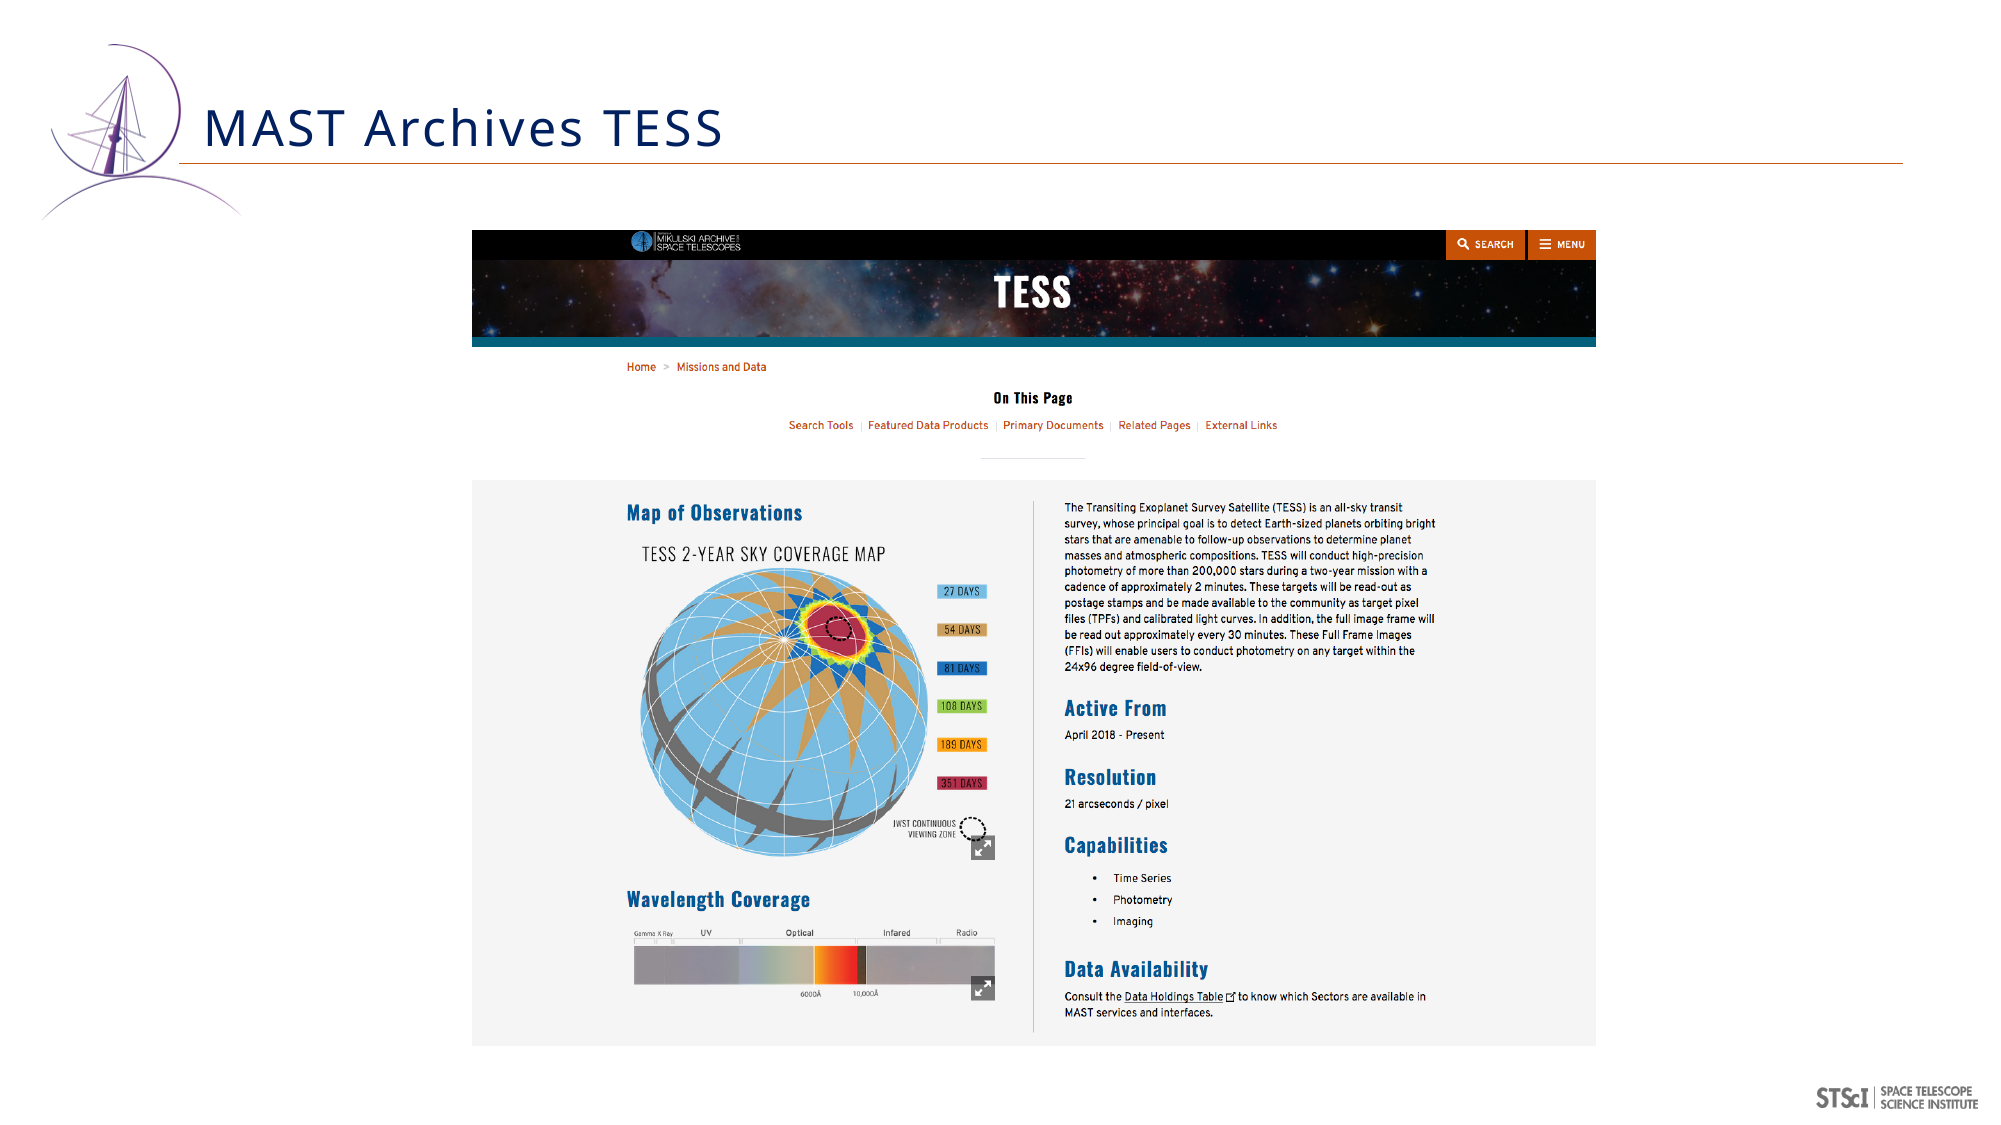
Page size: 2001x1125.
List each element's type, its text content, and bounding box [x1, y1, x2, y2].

picture [42, 44, 242, 220]
picture [1816, 1086, 1978, 1109]
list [472, 230, 1596, 1046]
title MAST Archives TESS [188, 96, 1903, 199]
